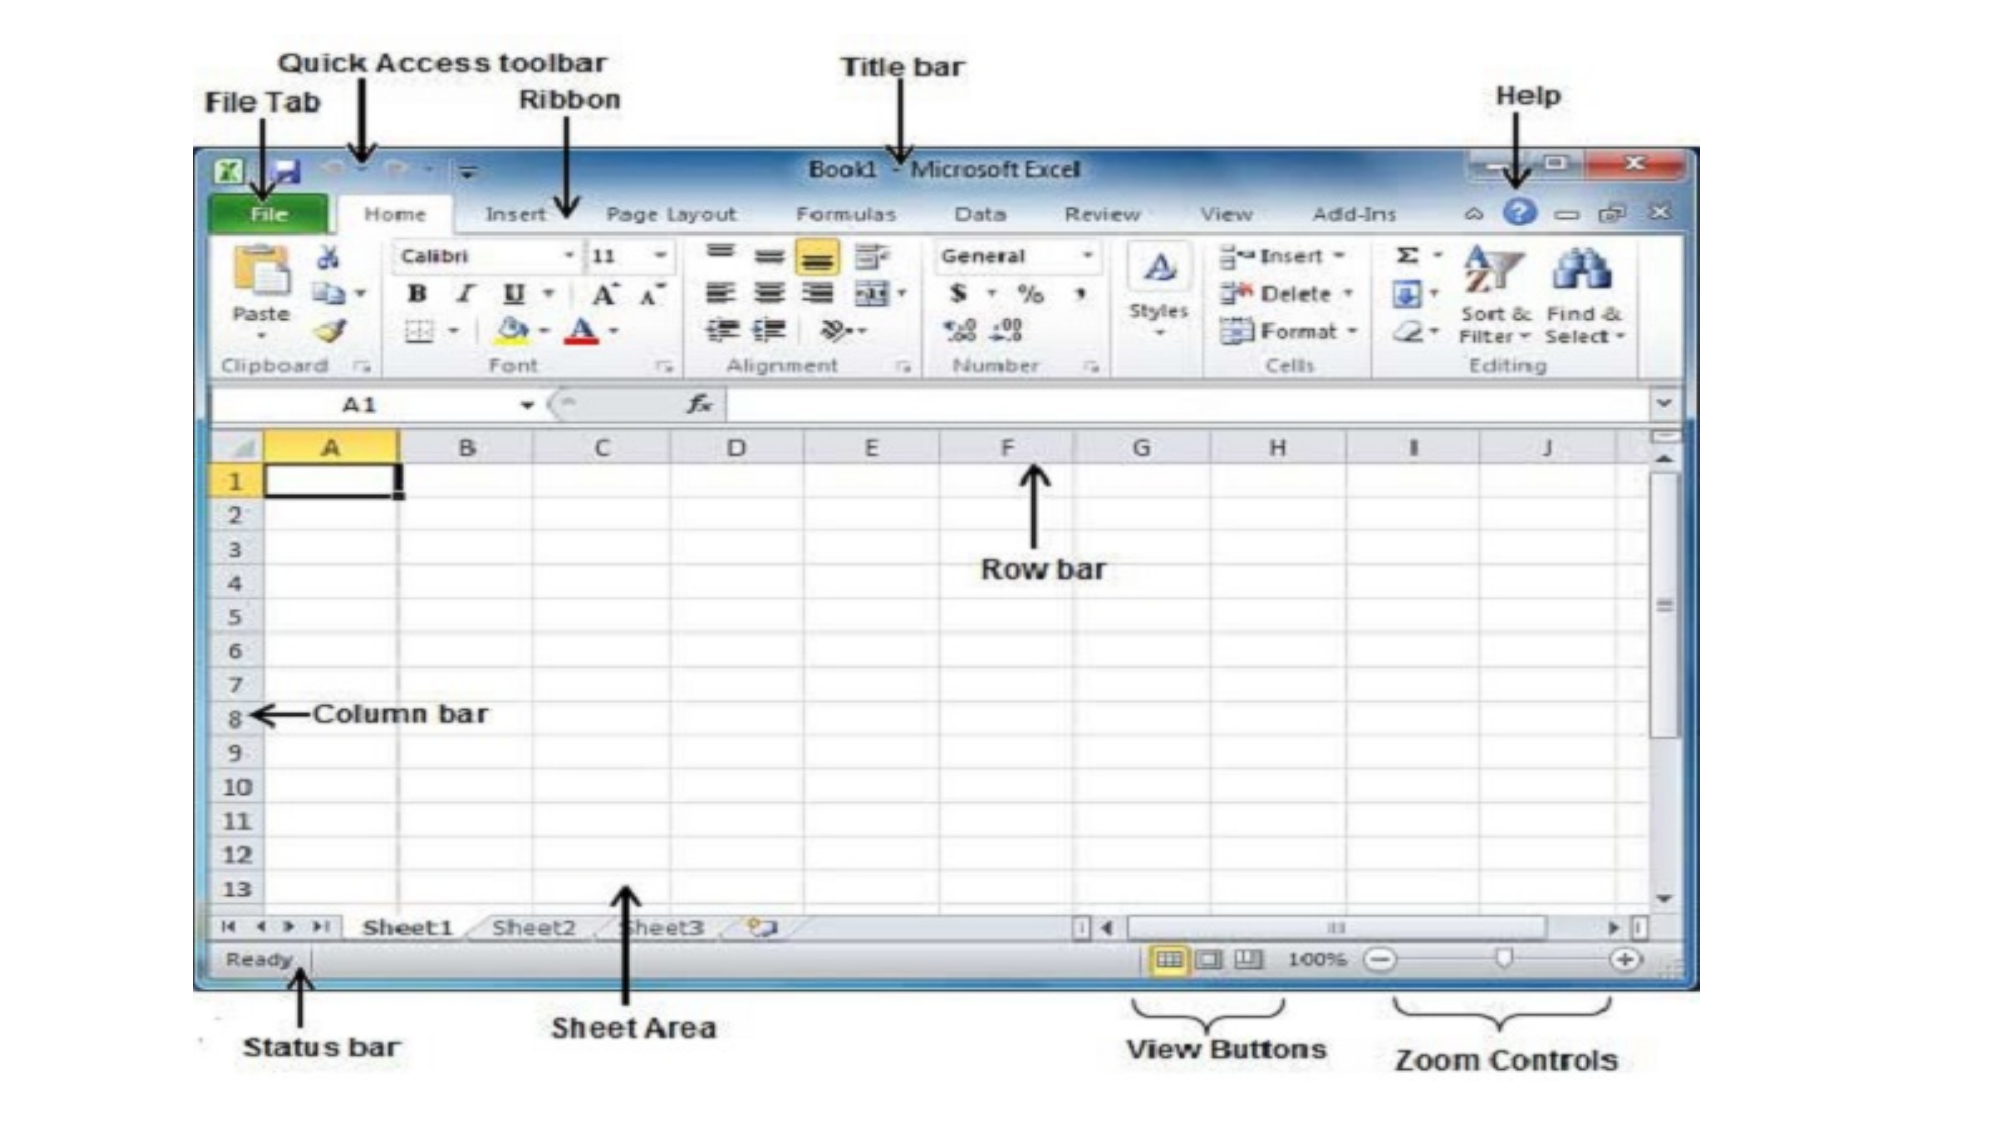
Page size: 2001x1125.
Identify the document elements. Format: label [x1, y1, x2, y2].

list [193, 34, 1701, 1081]
